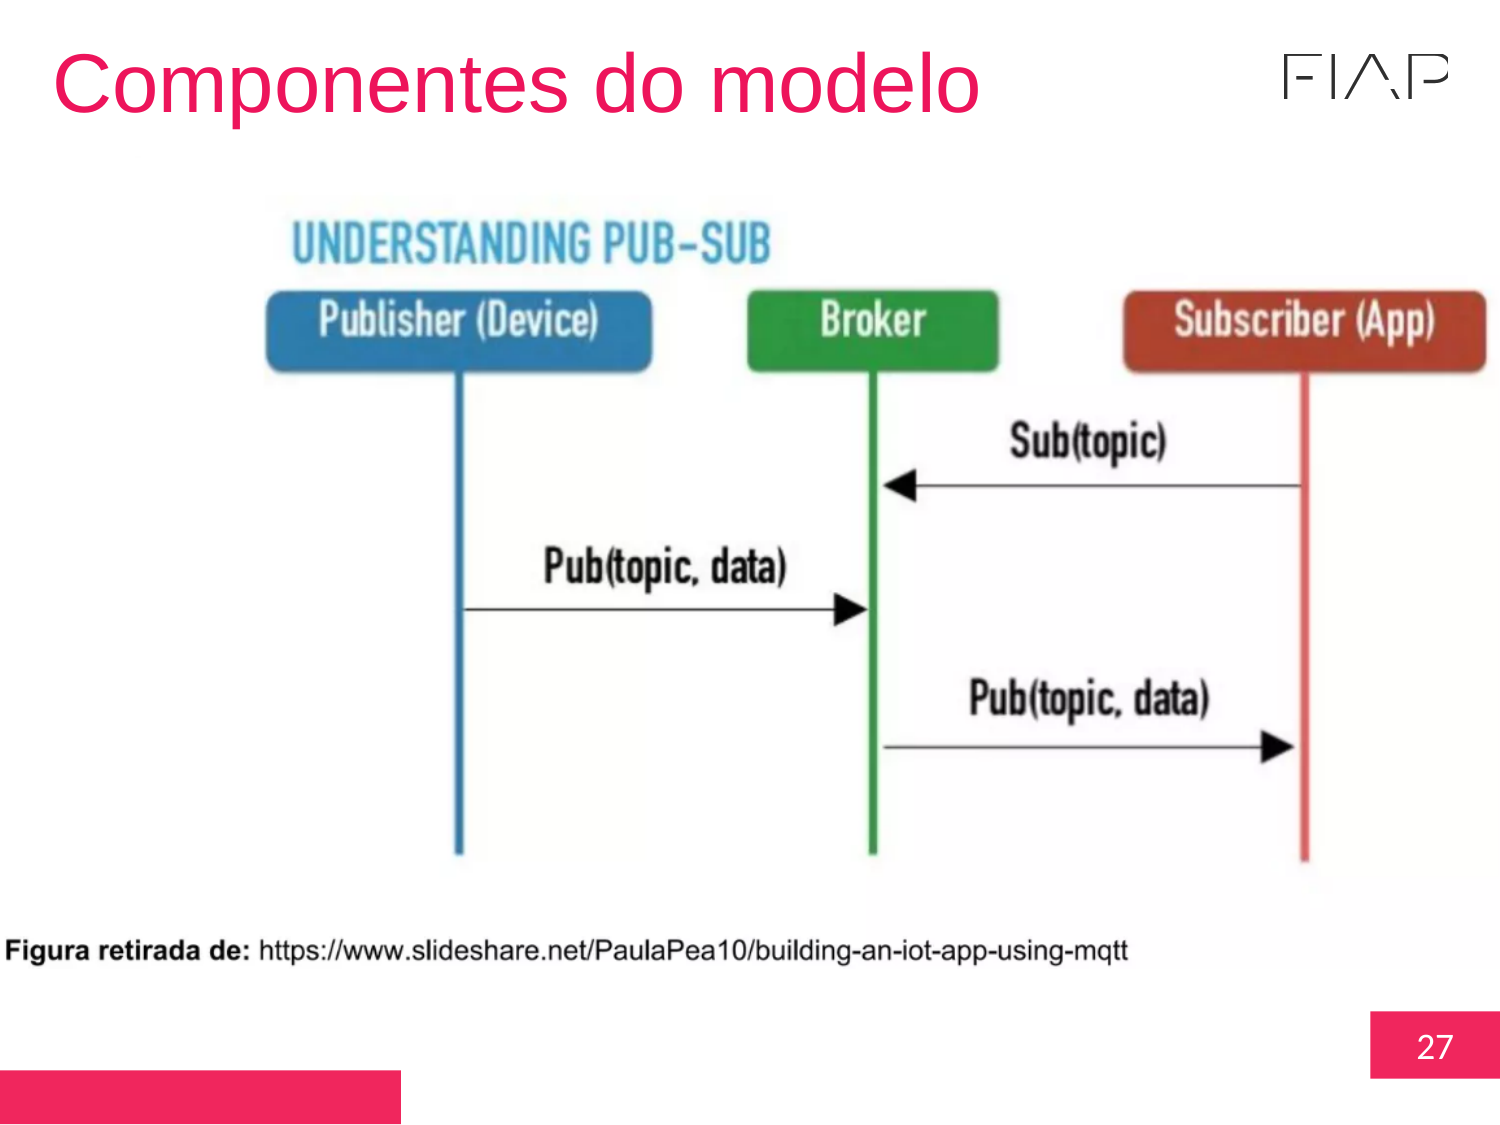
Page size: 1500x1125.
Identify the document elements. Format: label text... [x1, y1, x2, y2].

picture [1284, 54, 1448, 99]
picture [0, 156, 1500, 969]
text_box Componentes do modelo [37, 21, 1123, 137]
